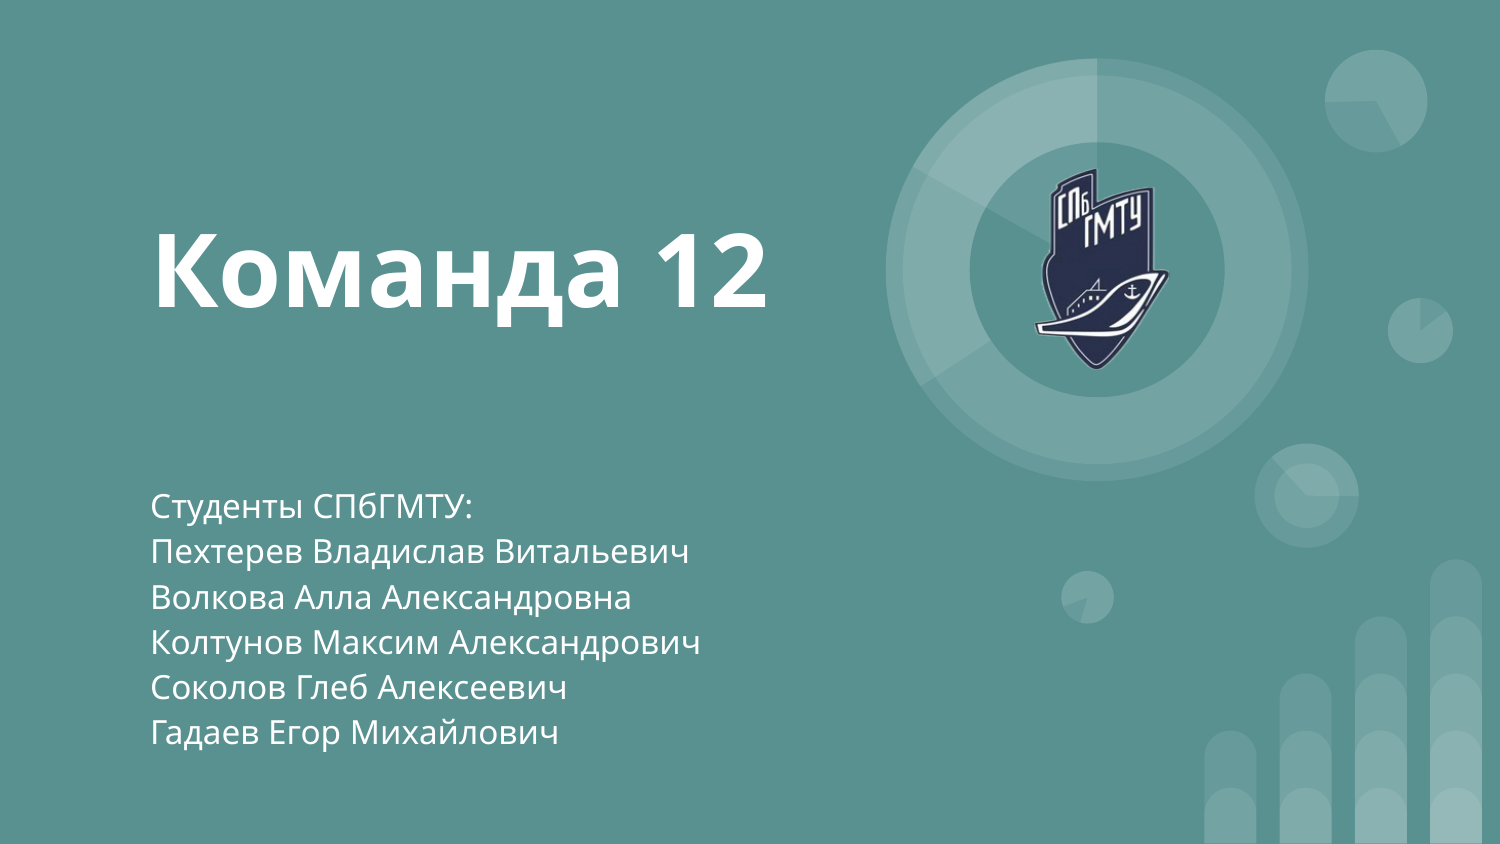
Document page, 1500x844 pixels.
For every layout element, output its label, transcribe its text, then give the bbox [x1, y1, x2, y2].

subtitle Студенты СПбГМТУ: Пехтерев Владислав Витальевич Волкова Алла Александровна Колтунов Максим Александрович Соколов Глеб Алексеевич Гадаев Егор Михайлович [135, 468, 1071, 827]
picture [886, 53, 1317, 484]
title Команда 12 [135, 114, 834, 422]
